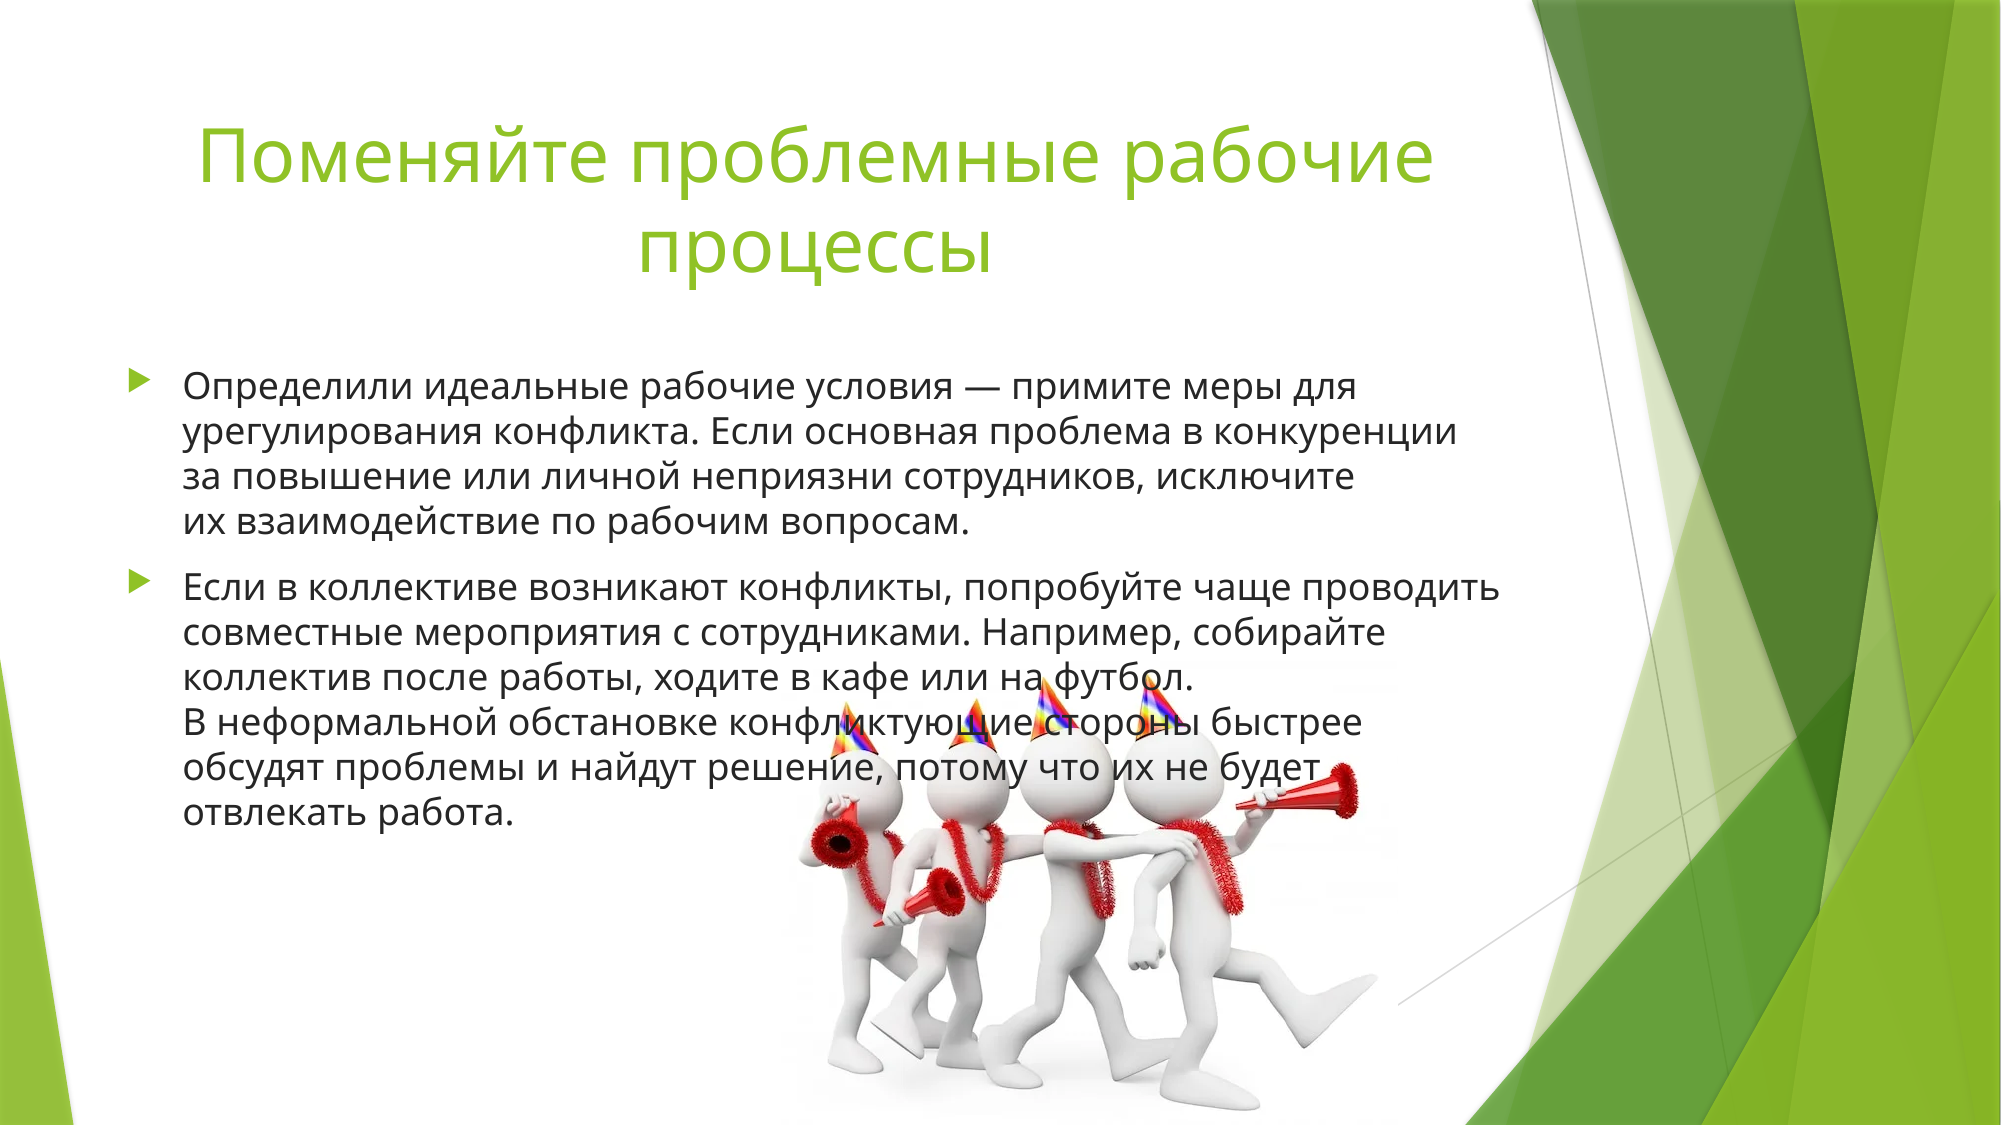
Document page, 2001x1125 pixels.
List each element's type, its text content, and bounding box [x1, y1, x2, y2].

list Определили идеальные рабочие условия — примите меры для урегулирования конфликта. Если основная проблема в конкуренции за повышение или личной неприязни сотрудников, исключите их взаимодействие по рабочим вопросам. Если в коллективе возникают конфликты, попробуйте чаще проводить совместные мероприятия с сотрудниками. Например, собирайте коллектив после работы, ходите в кафе или на футбол. В неформальной обстановке конфликтующие стороны быстрее обсудят проблемы и найдут решение, потому что их не будет отвлекать работа. [111, 354, 1522, 992]
title Поменяйте проблемные рабочие процессы [111, 99, 1522, 317]
picture [780, 661, 1398, 1125]
